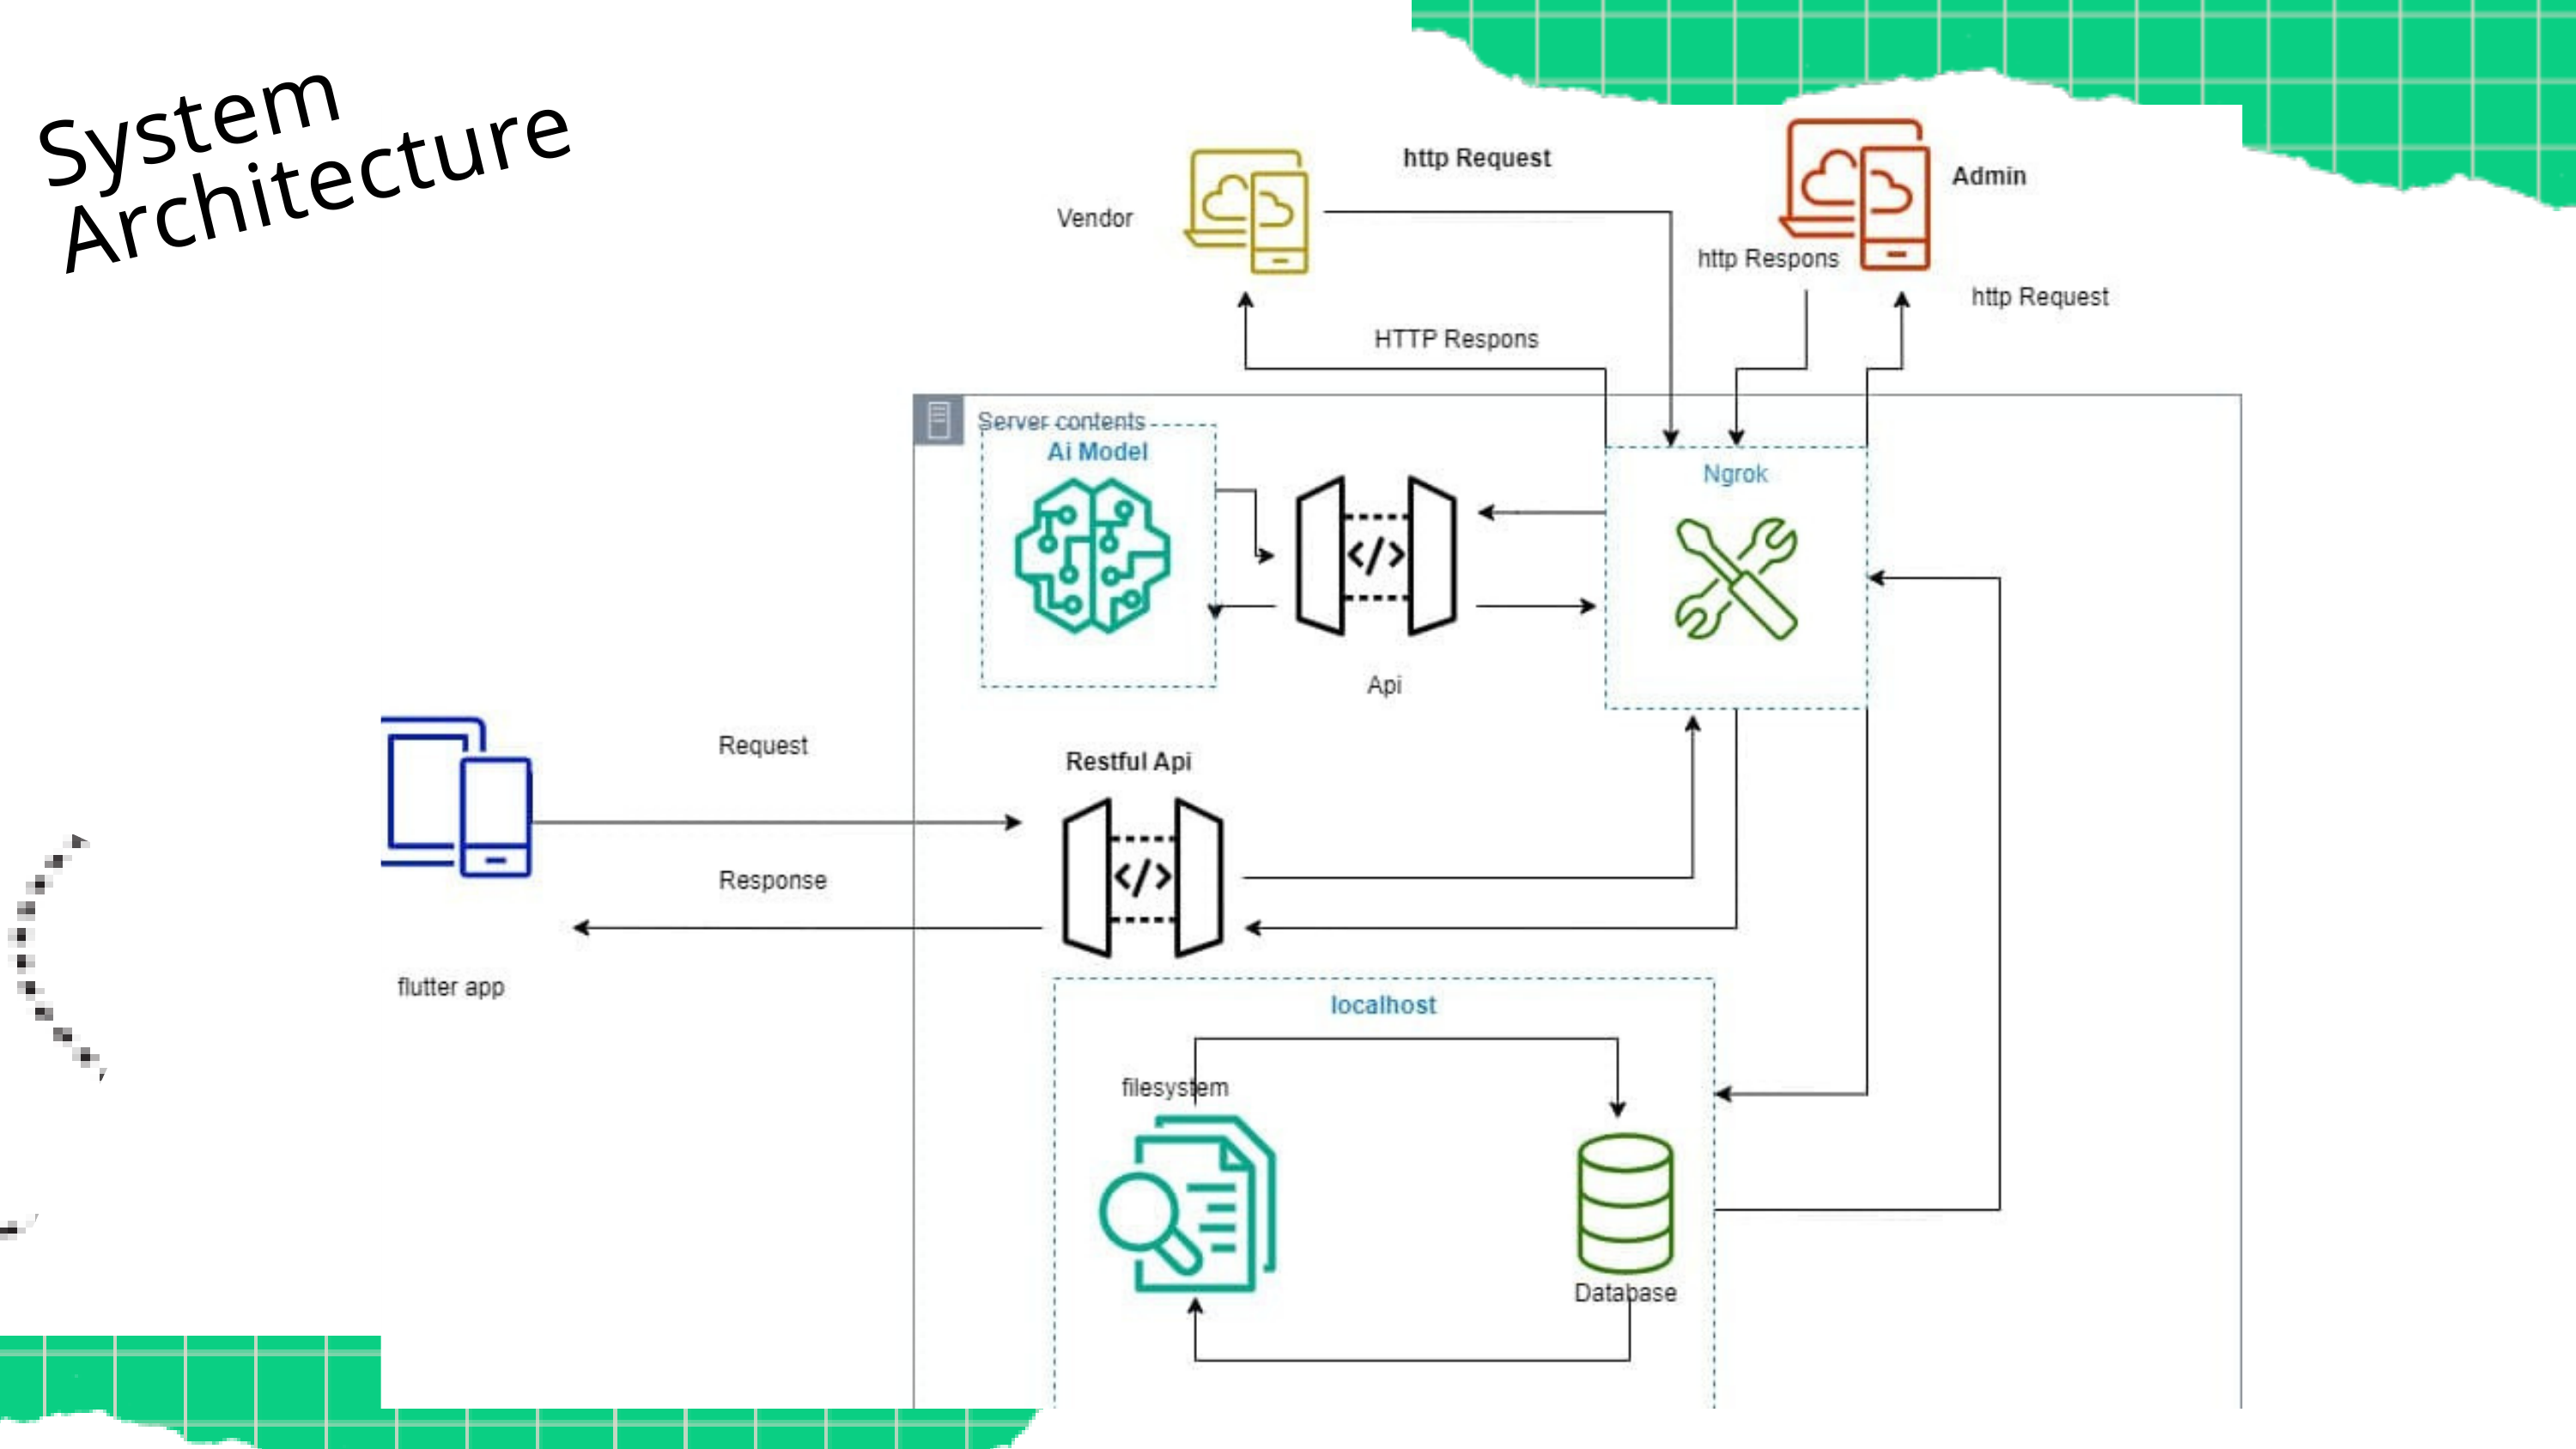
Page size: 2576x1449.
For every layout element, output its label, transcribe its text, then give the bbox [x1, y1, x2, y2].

text_box [380, 105, 2243, 1409]
text_box [0, 799, 191, 1288]
text_box System Architecture [30, 0, 878, 292]
text_box [1412, 0, 2576, 211]
text_box [0, 1336, 1114, 1449]
